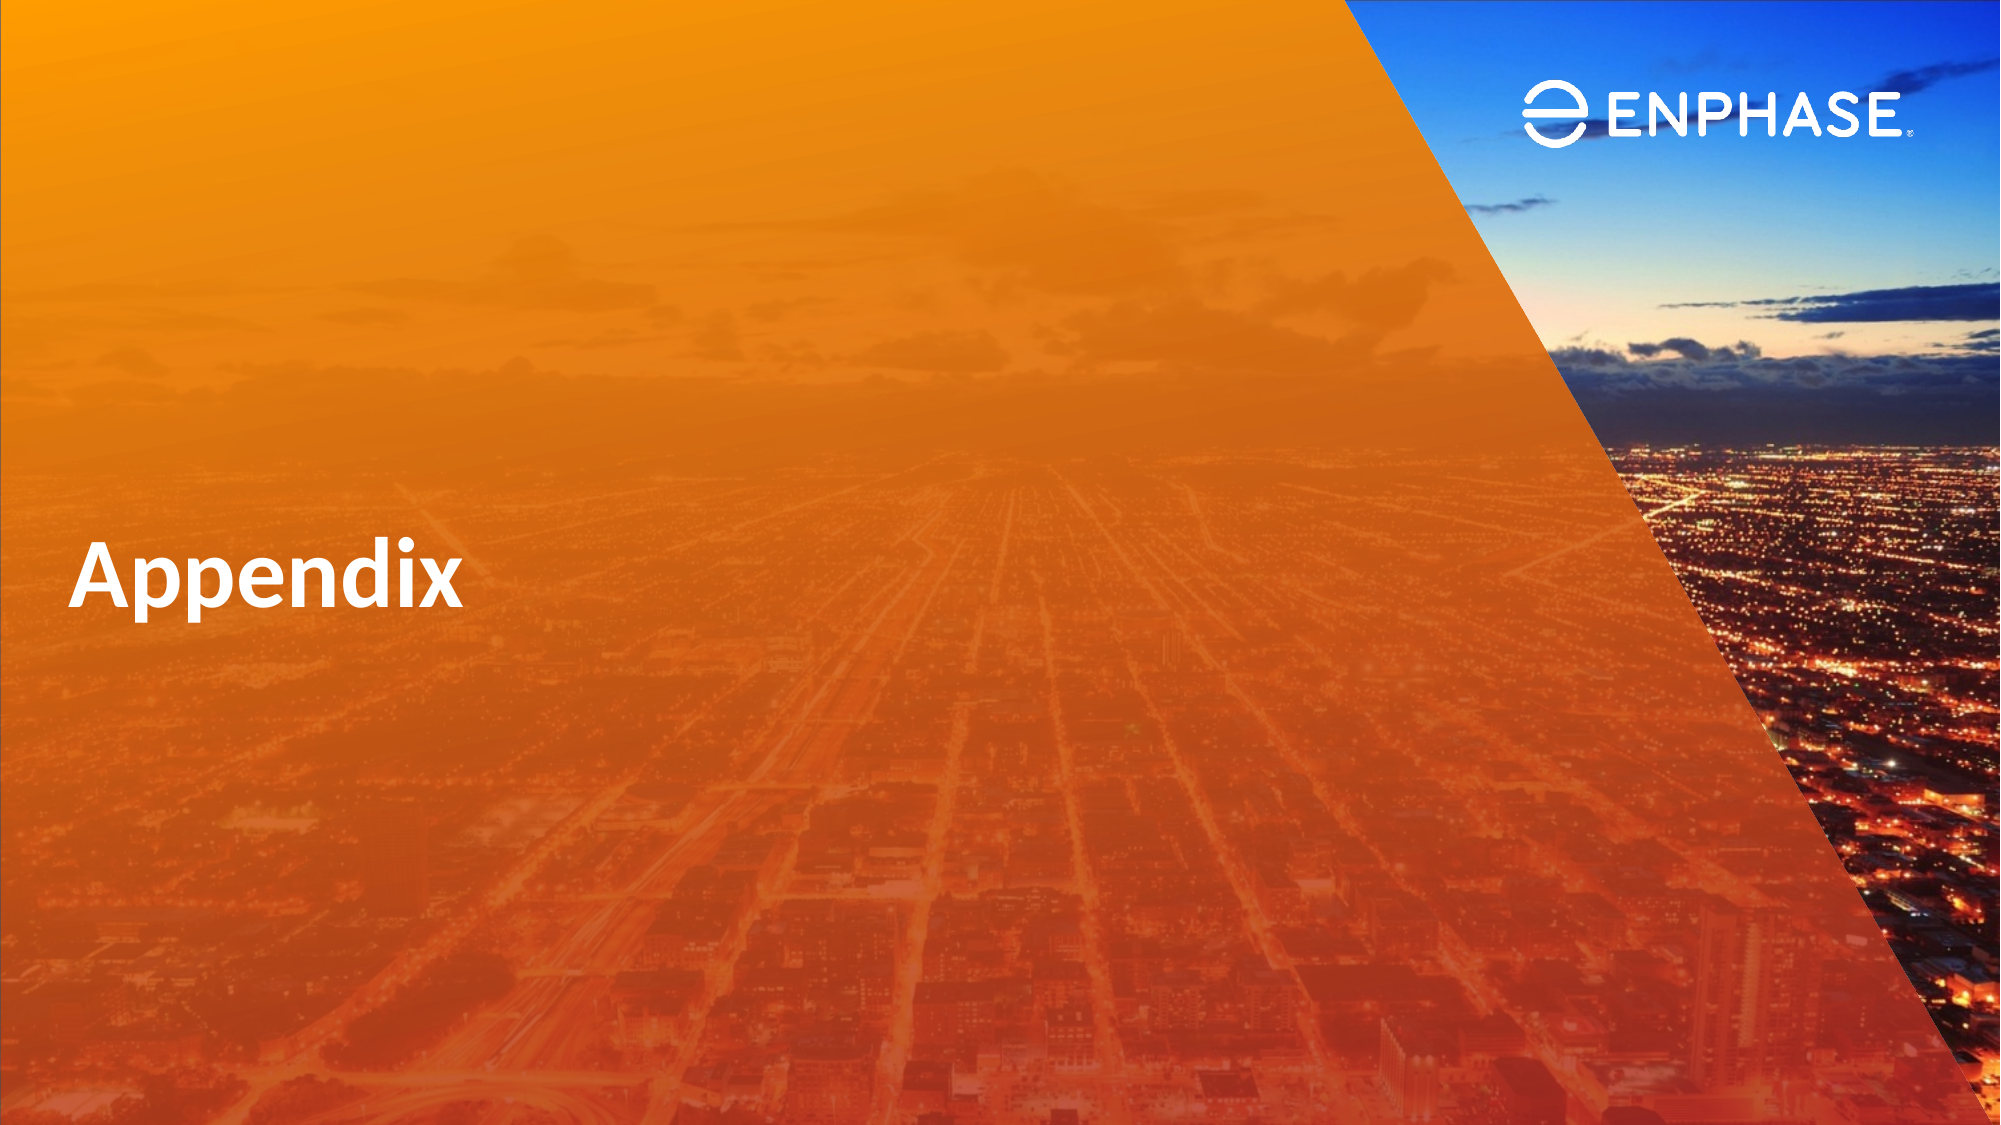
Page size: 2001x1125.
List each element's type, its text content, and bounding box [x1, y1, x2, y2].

title Appendix [53, 394, 1660, 636]
picture [1345, 0, 2000, 1125]
